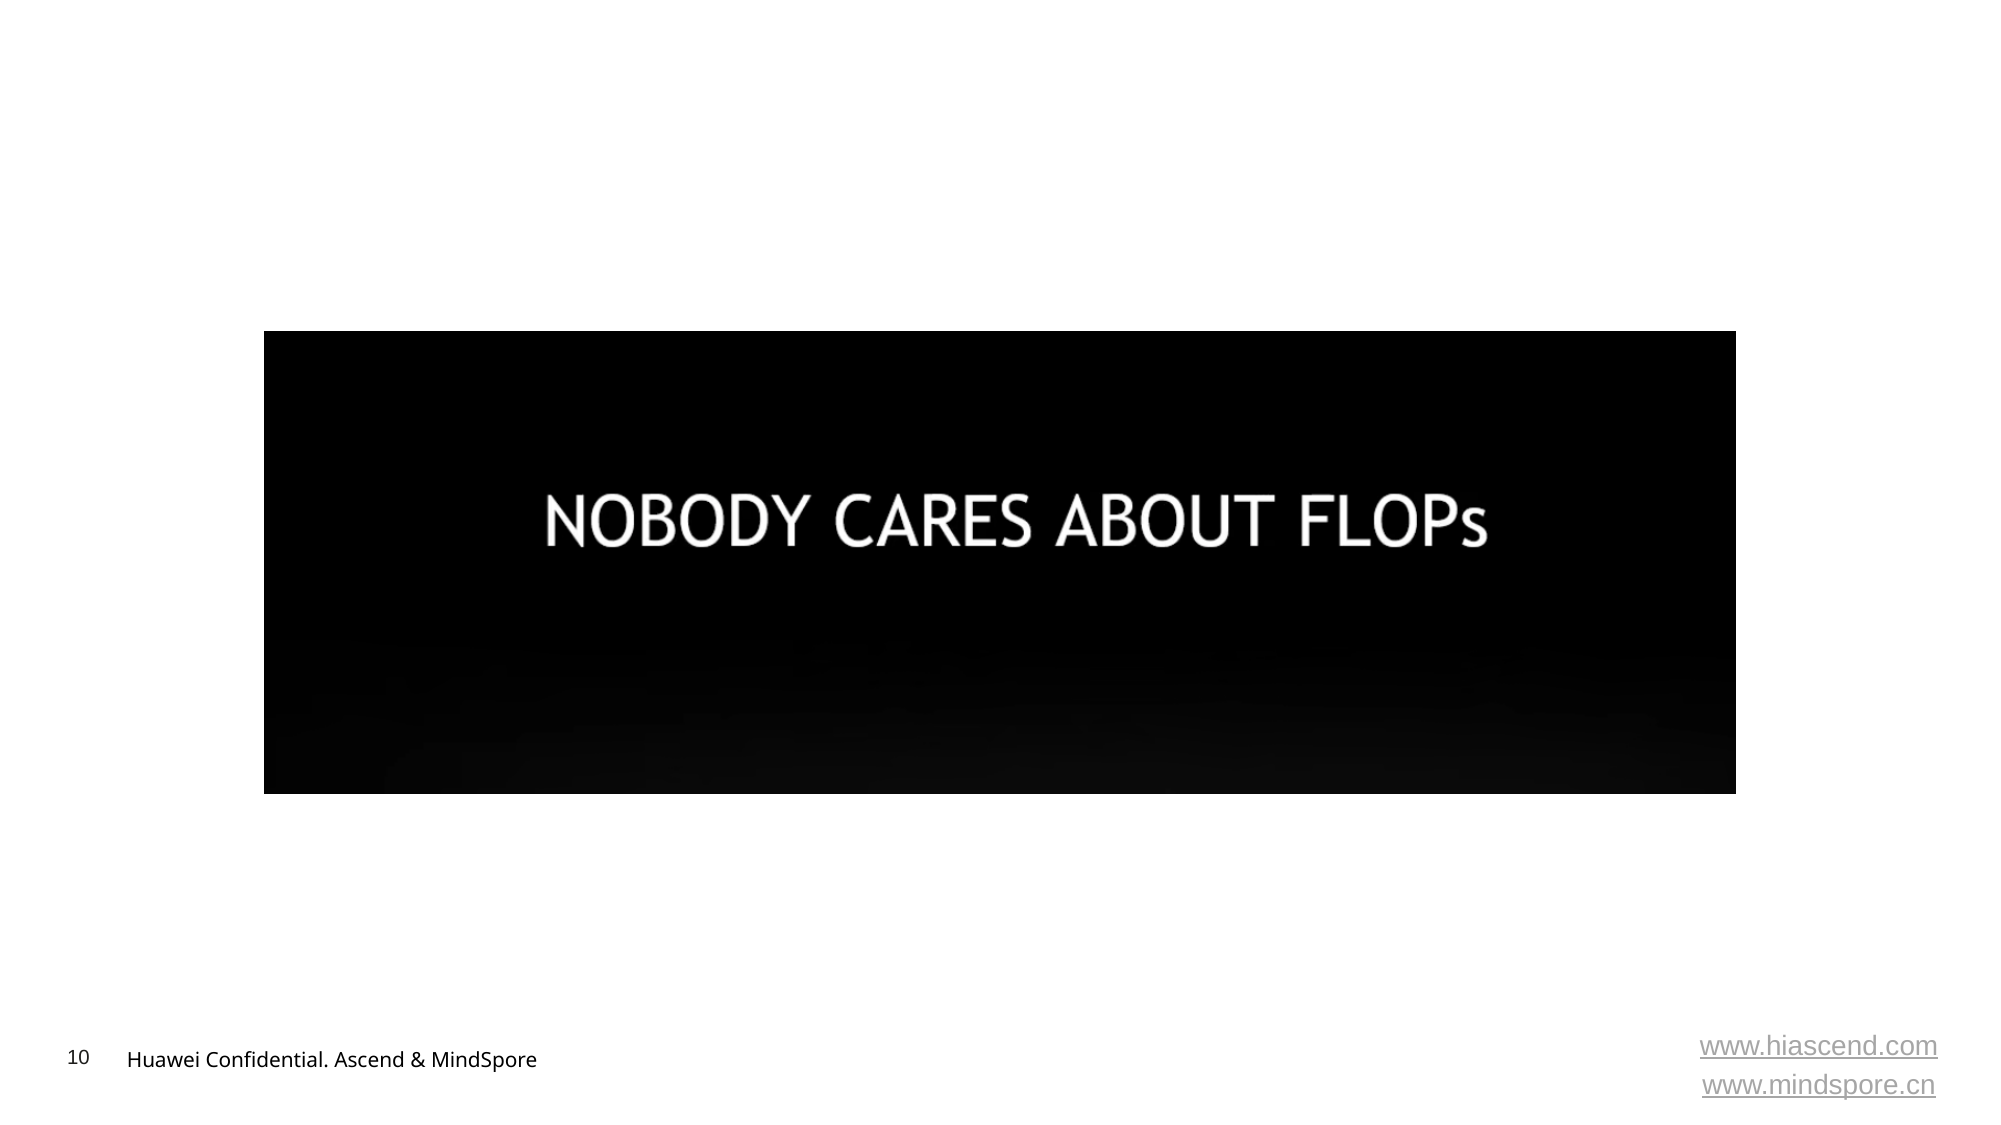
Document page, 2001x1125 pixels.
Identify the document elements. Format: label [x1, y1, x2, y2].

picture [264, 330, 1736, 794]
